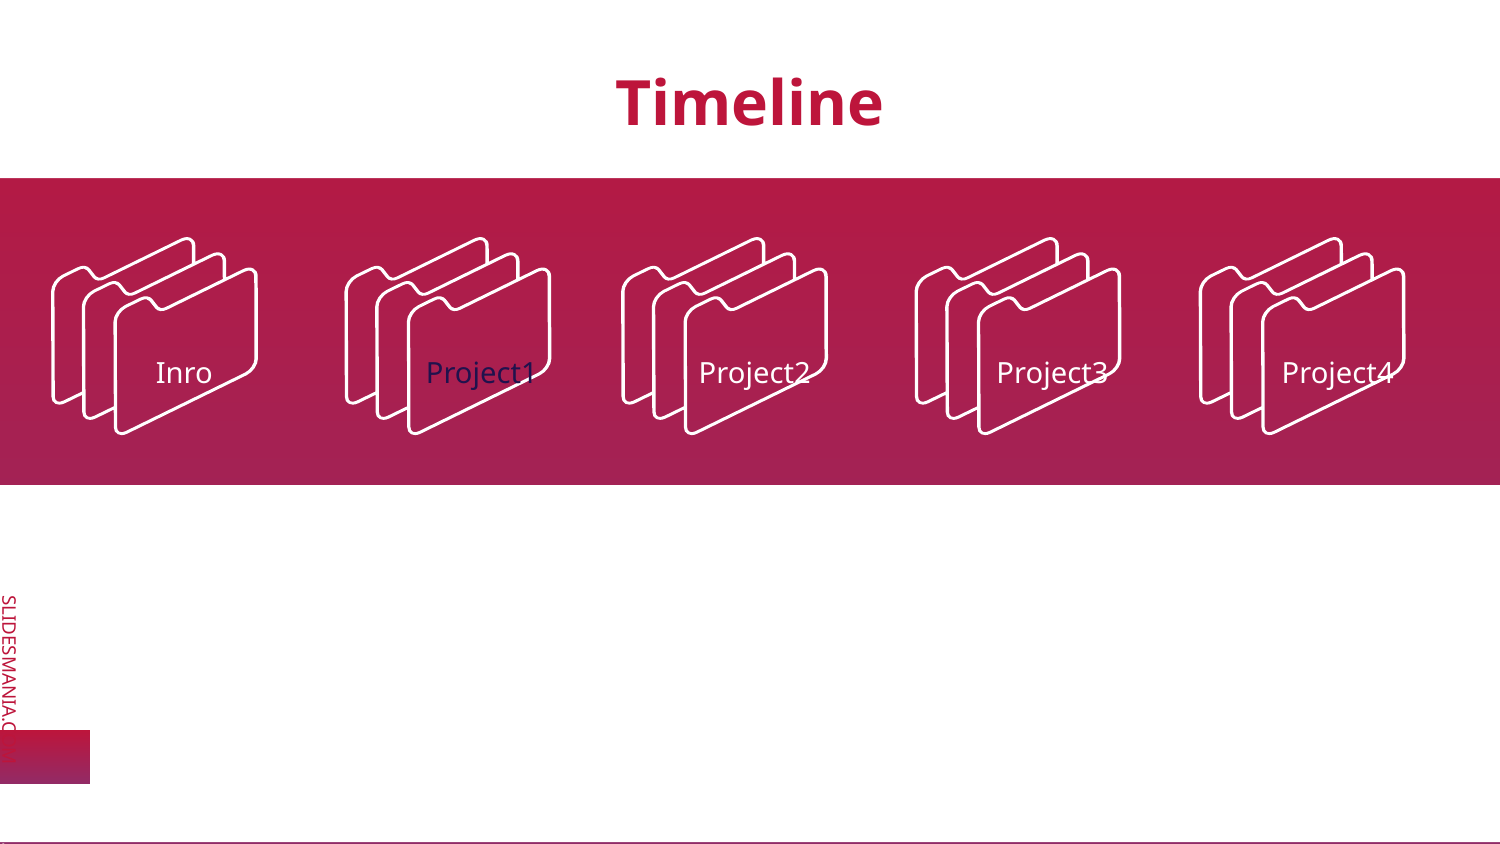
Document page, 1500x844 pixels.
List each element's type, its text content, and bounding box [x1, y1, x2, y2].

subtitle Project1 [335, 330, 620, 408]
subtitle Project3 [918, 330, 1187, 408]
subtitle Project4 [1203, 330, 1472, 408]
subtitle Inro [50, 330, 319, 408]
subtitle Project2 [620, 330, 889, 408]
title Timeline [0, 48, 1500, 142]
